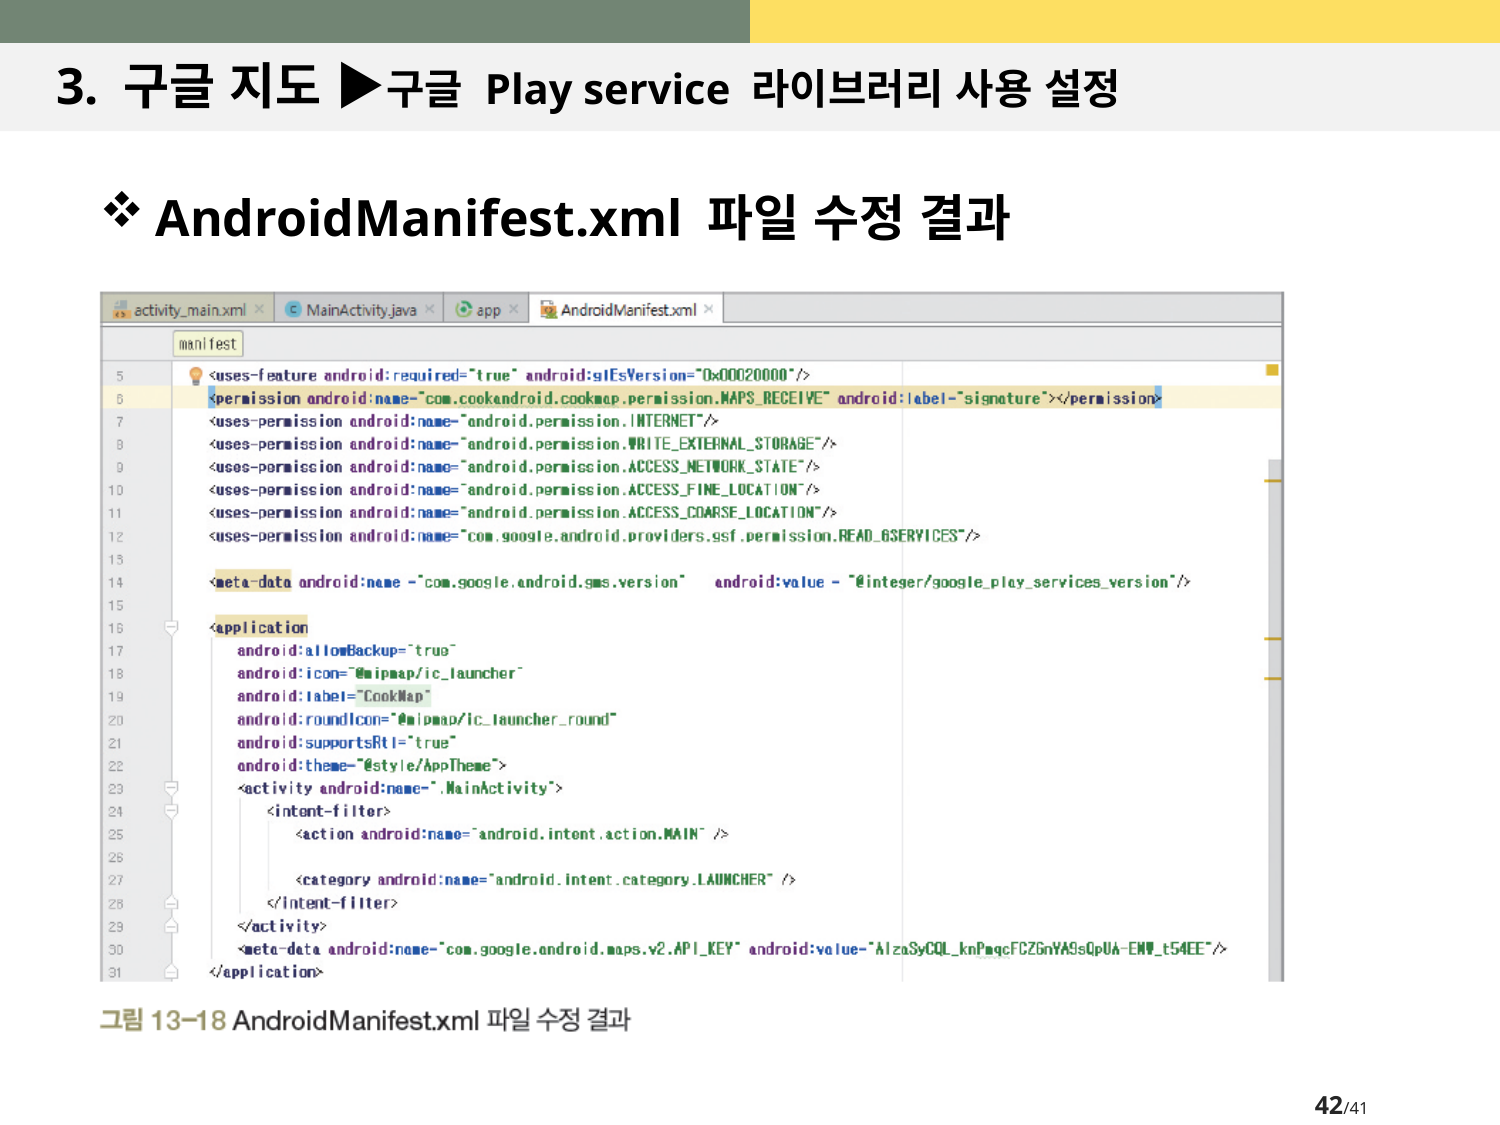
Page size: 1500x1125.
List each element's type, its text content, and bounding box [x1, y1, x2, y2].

list AndroidManifest.xml 파일 수정 결과 [41, 172, 1459, 1048]
title 3. 구글 지도 ▶구글 Play service 라이브러리 사용 설정 [41, 42, 1459, 128]
picture [95, 289, 1290, 1036]
